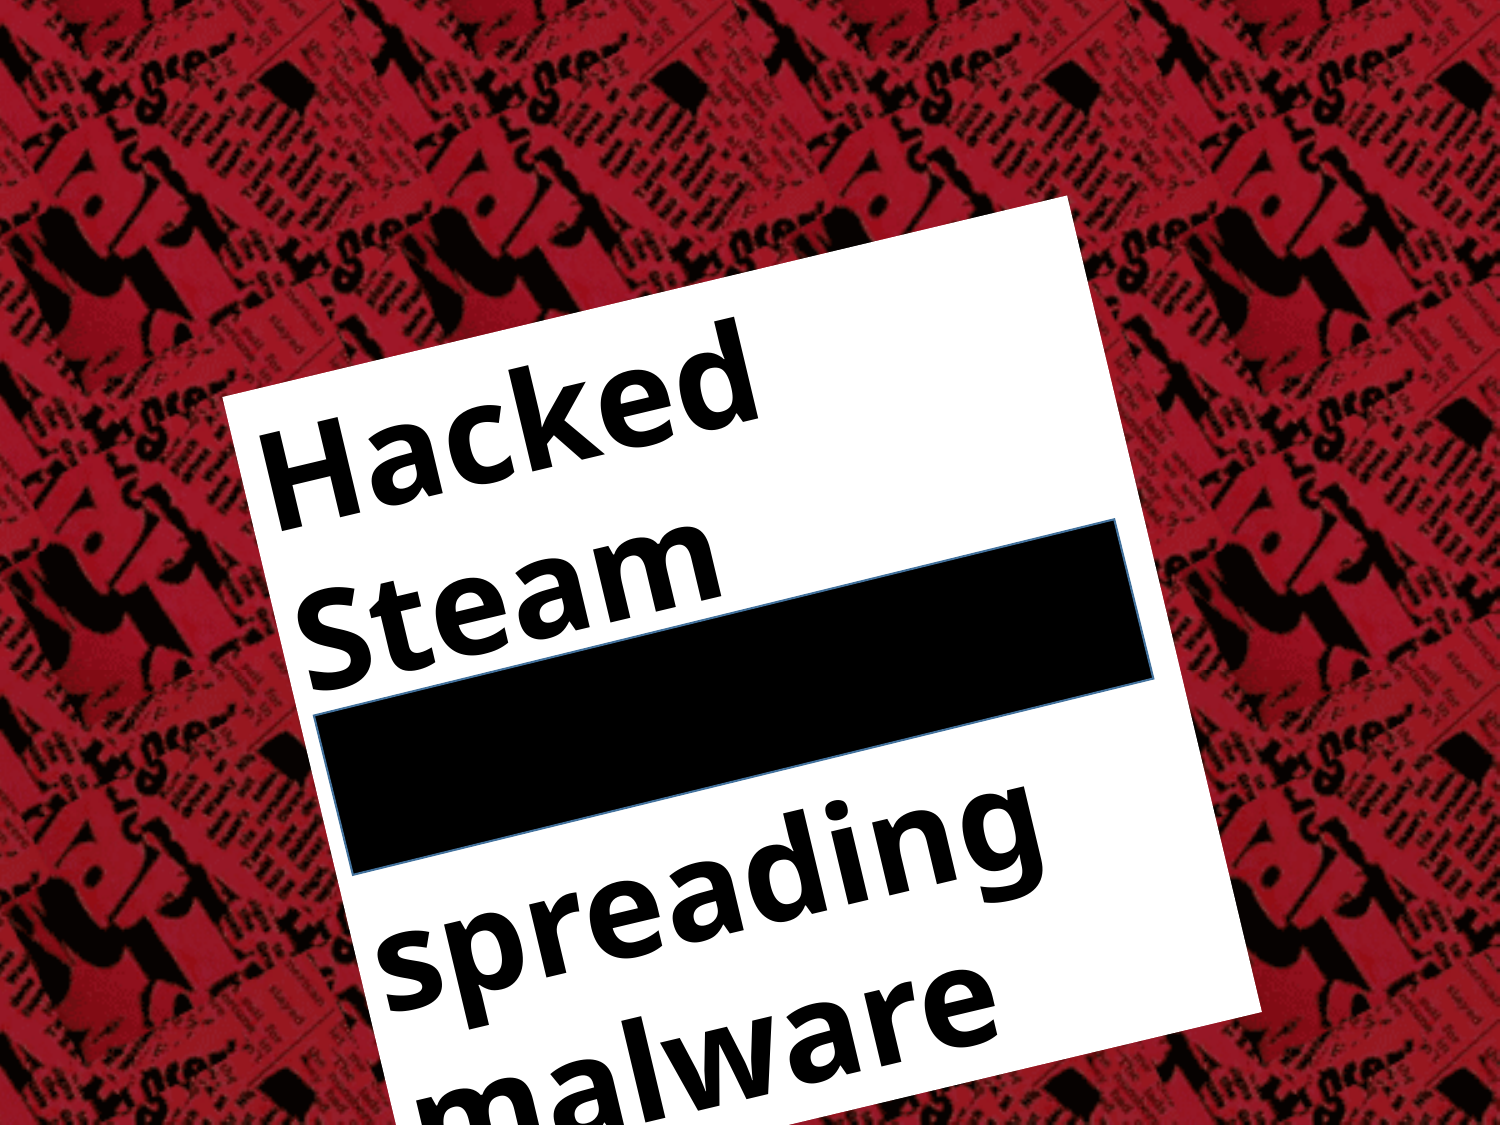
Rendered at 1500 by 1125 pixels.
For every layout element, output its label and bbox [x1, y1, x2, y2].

text_box [0, 0, 1500, 1125]
